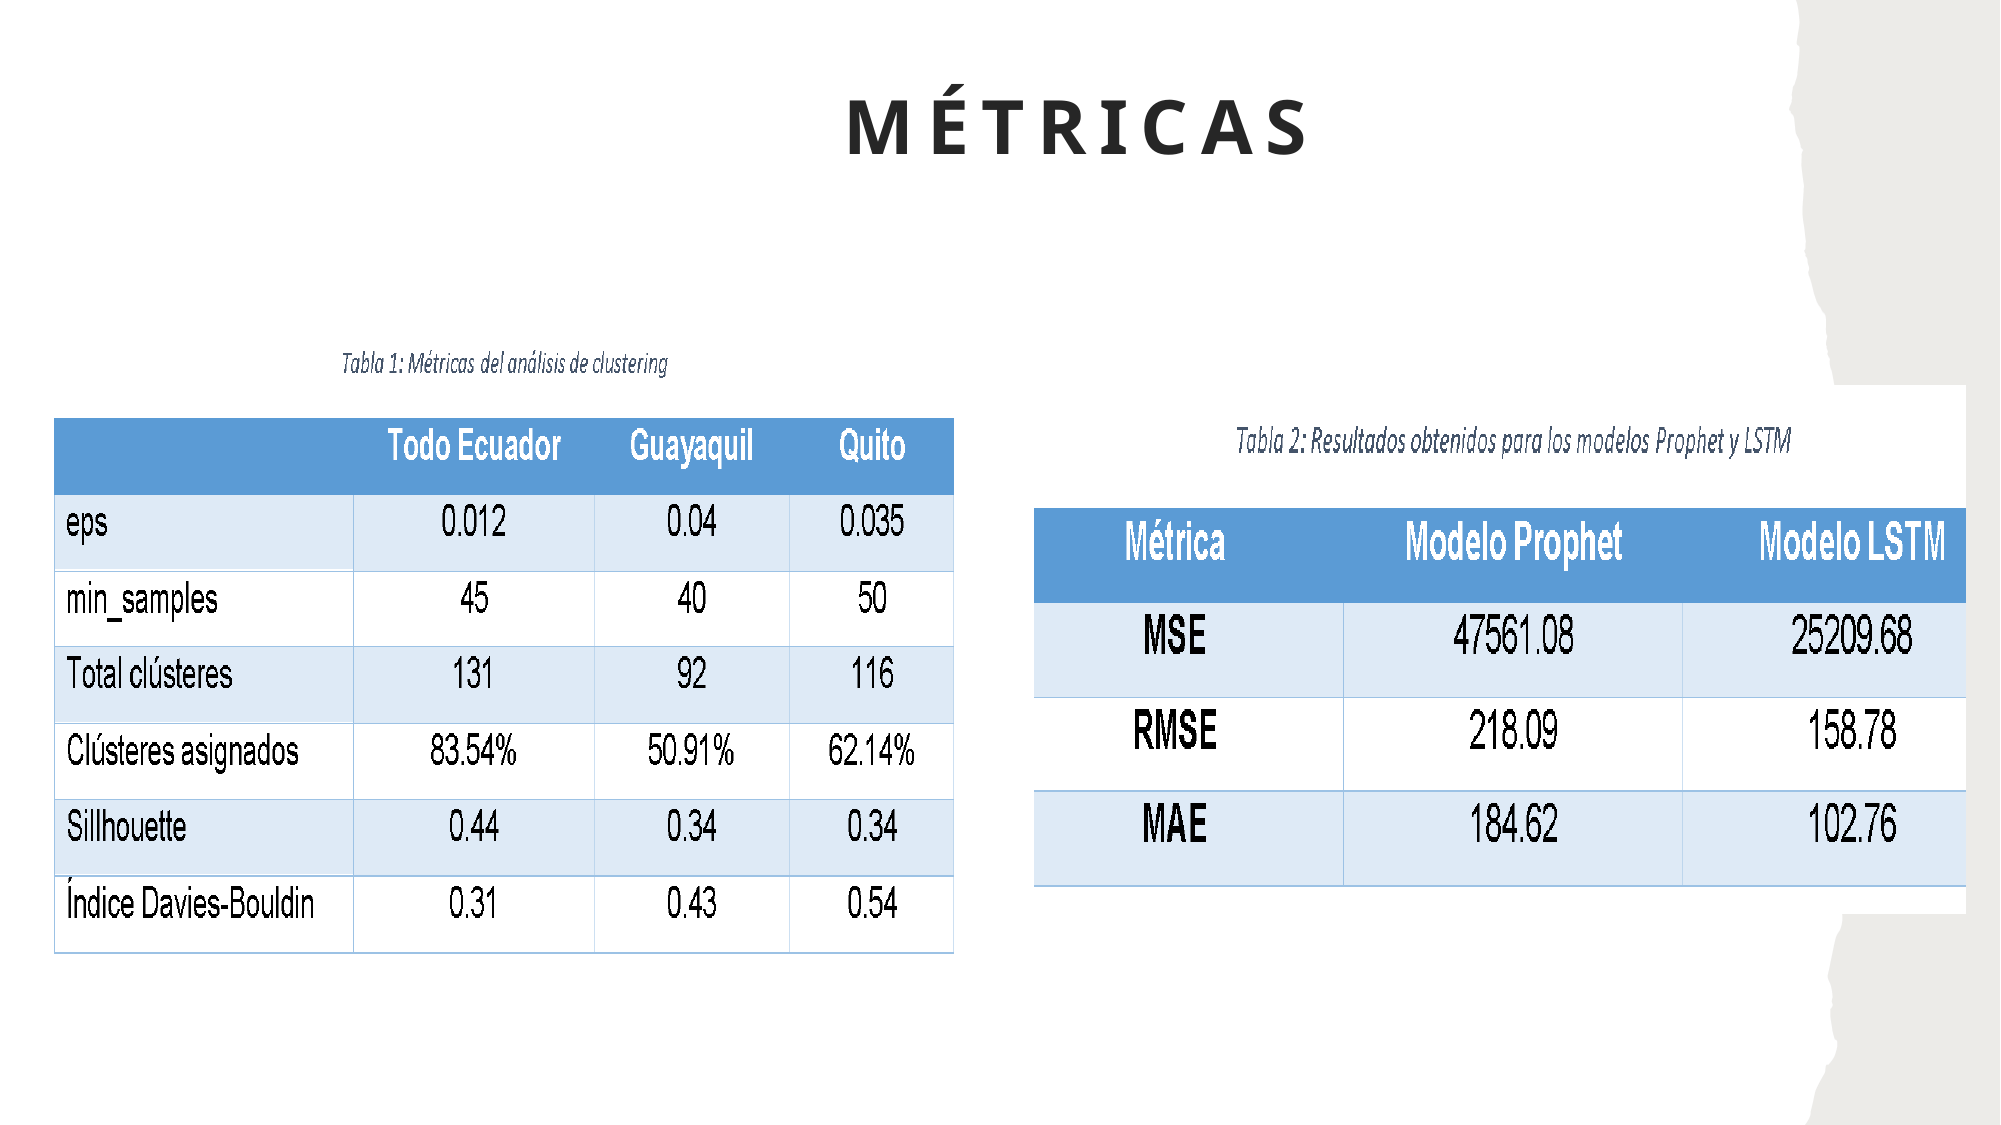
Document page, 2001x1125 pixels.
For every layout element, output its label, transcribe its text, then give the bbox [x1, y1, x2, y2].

title Métricas [828, 38, 1384, 201]
picture [34, 334, 975, 958]
picture [1034, 0, 2000, 1125]
